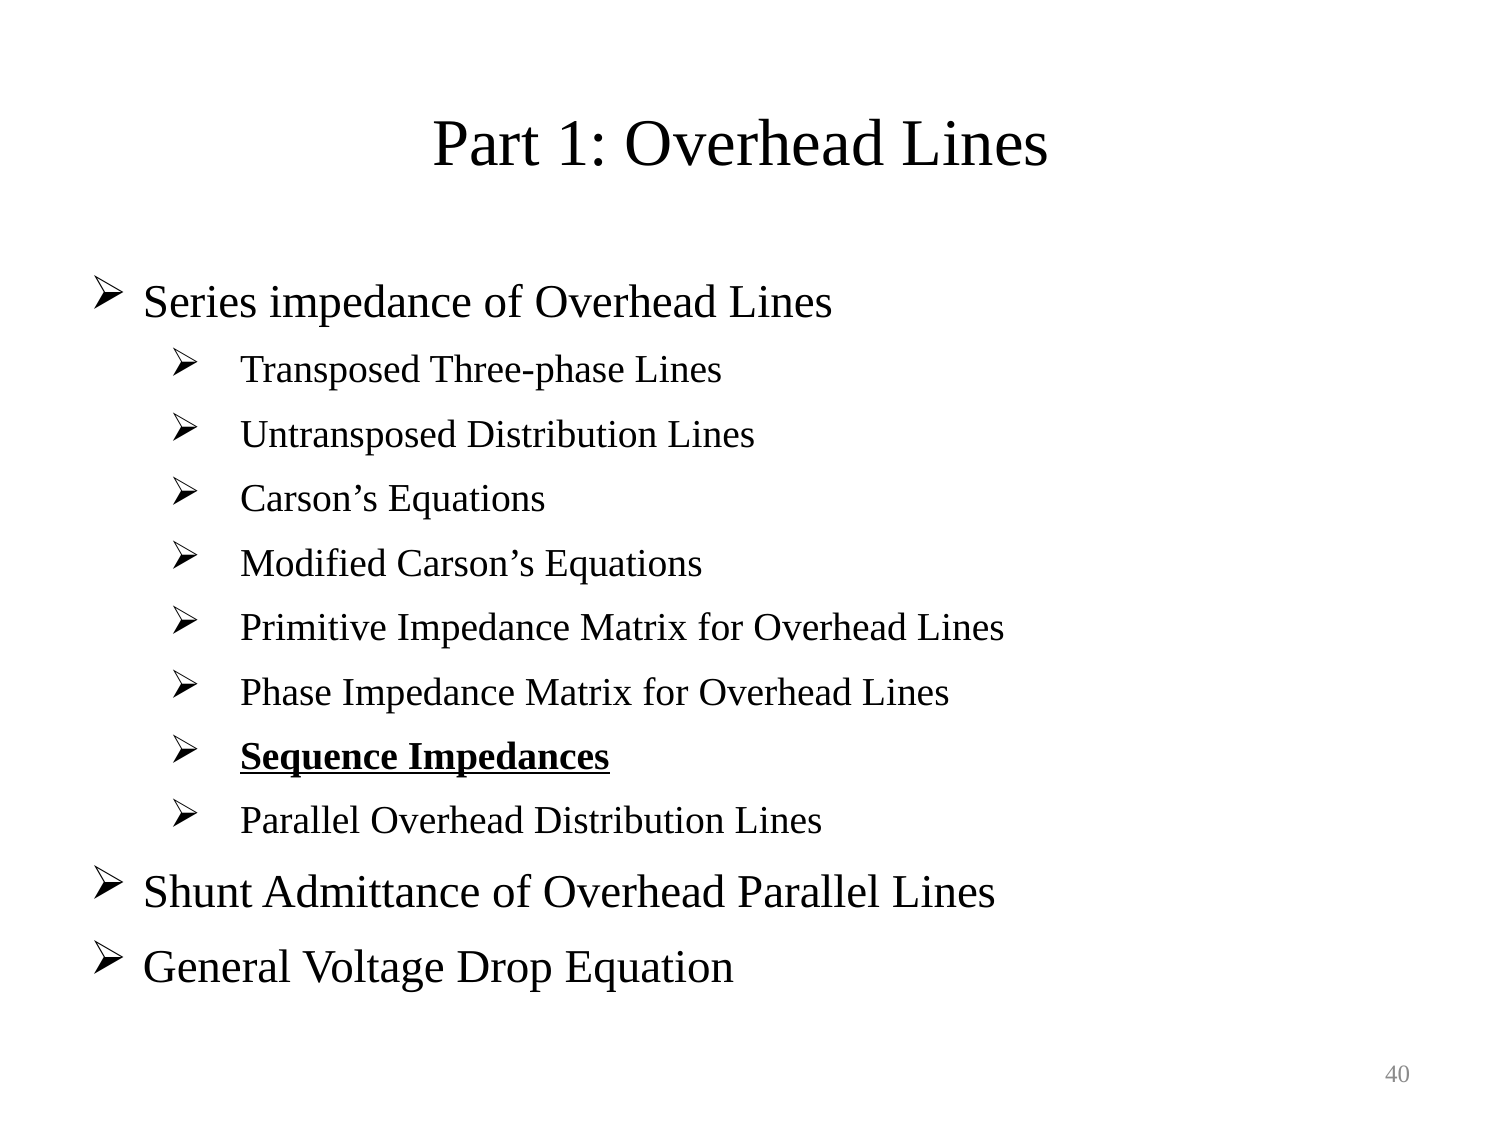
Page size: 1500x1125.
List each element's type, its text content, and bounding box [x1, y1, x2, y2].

list Series impedance of Overhead Lines Transposed Three-phase Lines Untransposed Distribution Lines Carson’s Equations Modified Carson’s Equations Primitive Impedance Matrix for Overhead Lines Phase Impedance Matrix for Overhead Lines Sequence Impedances Parallel Overhead Distribution Lines Shunt Admittance of Overhead Parallel Lines General Voltage Drop Equation [75, 262, 1425, 1005]
slide_number 40 [1074, 1042, 1425, 1103]
title Part 1: Overhead Lines [75, 45, 1425, 233]
